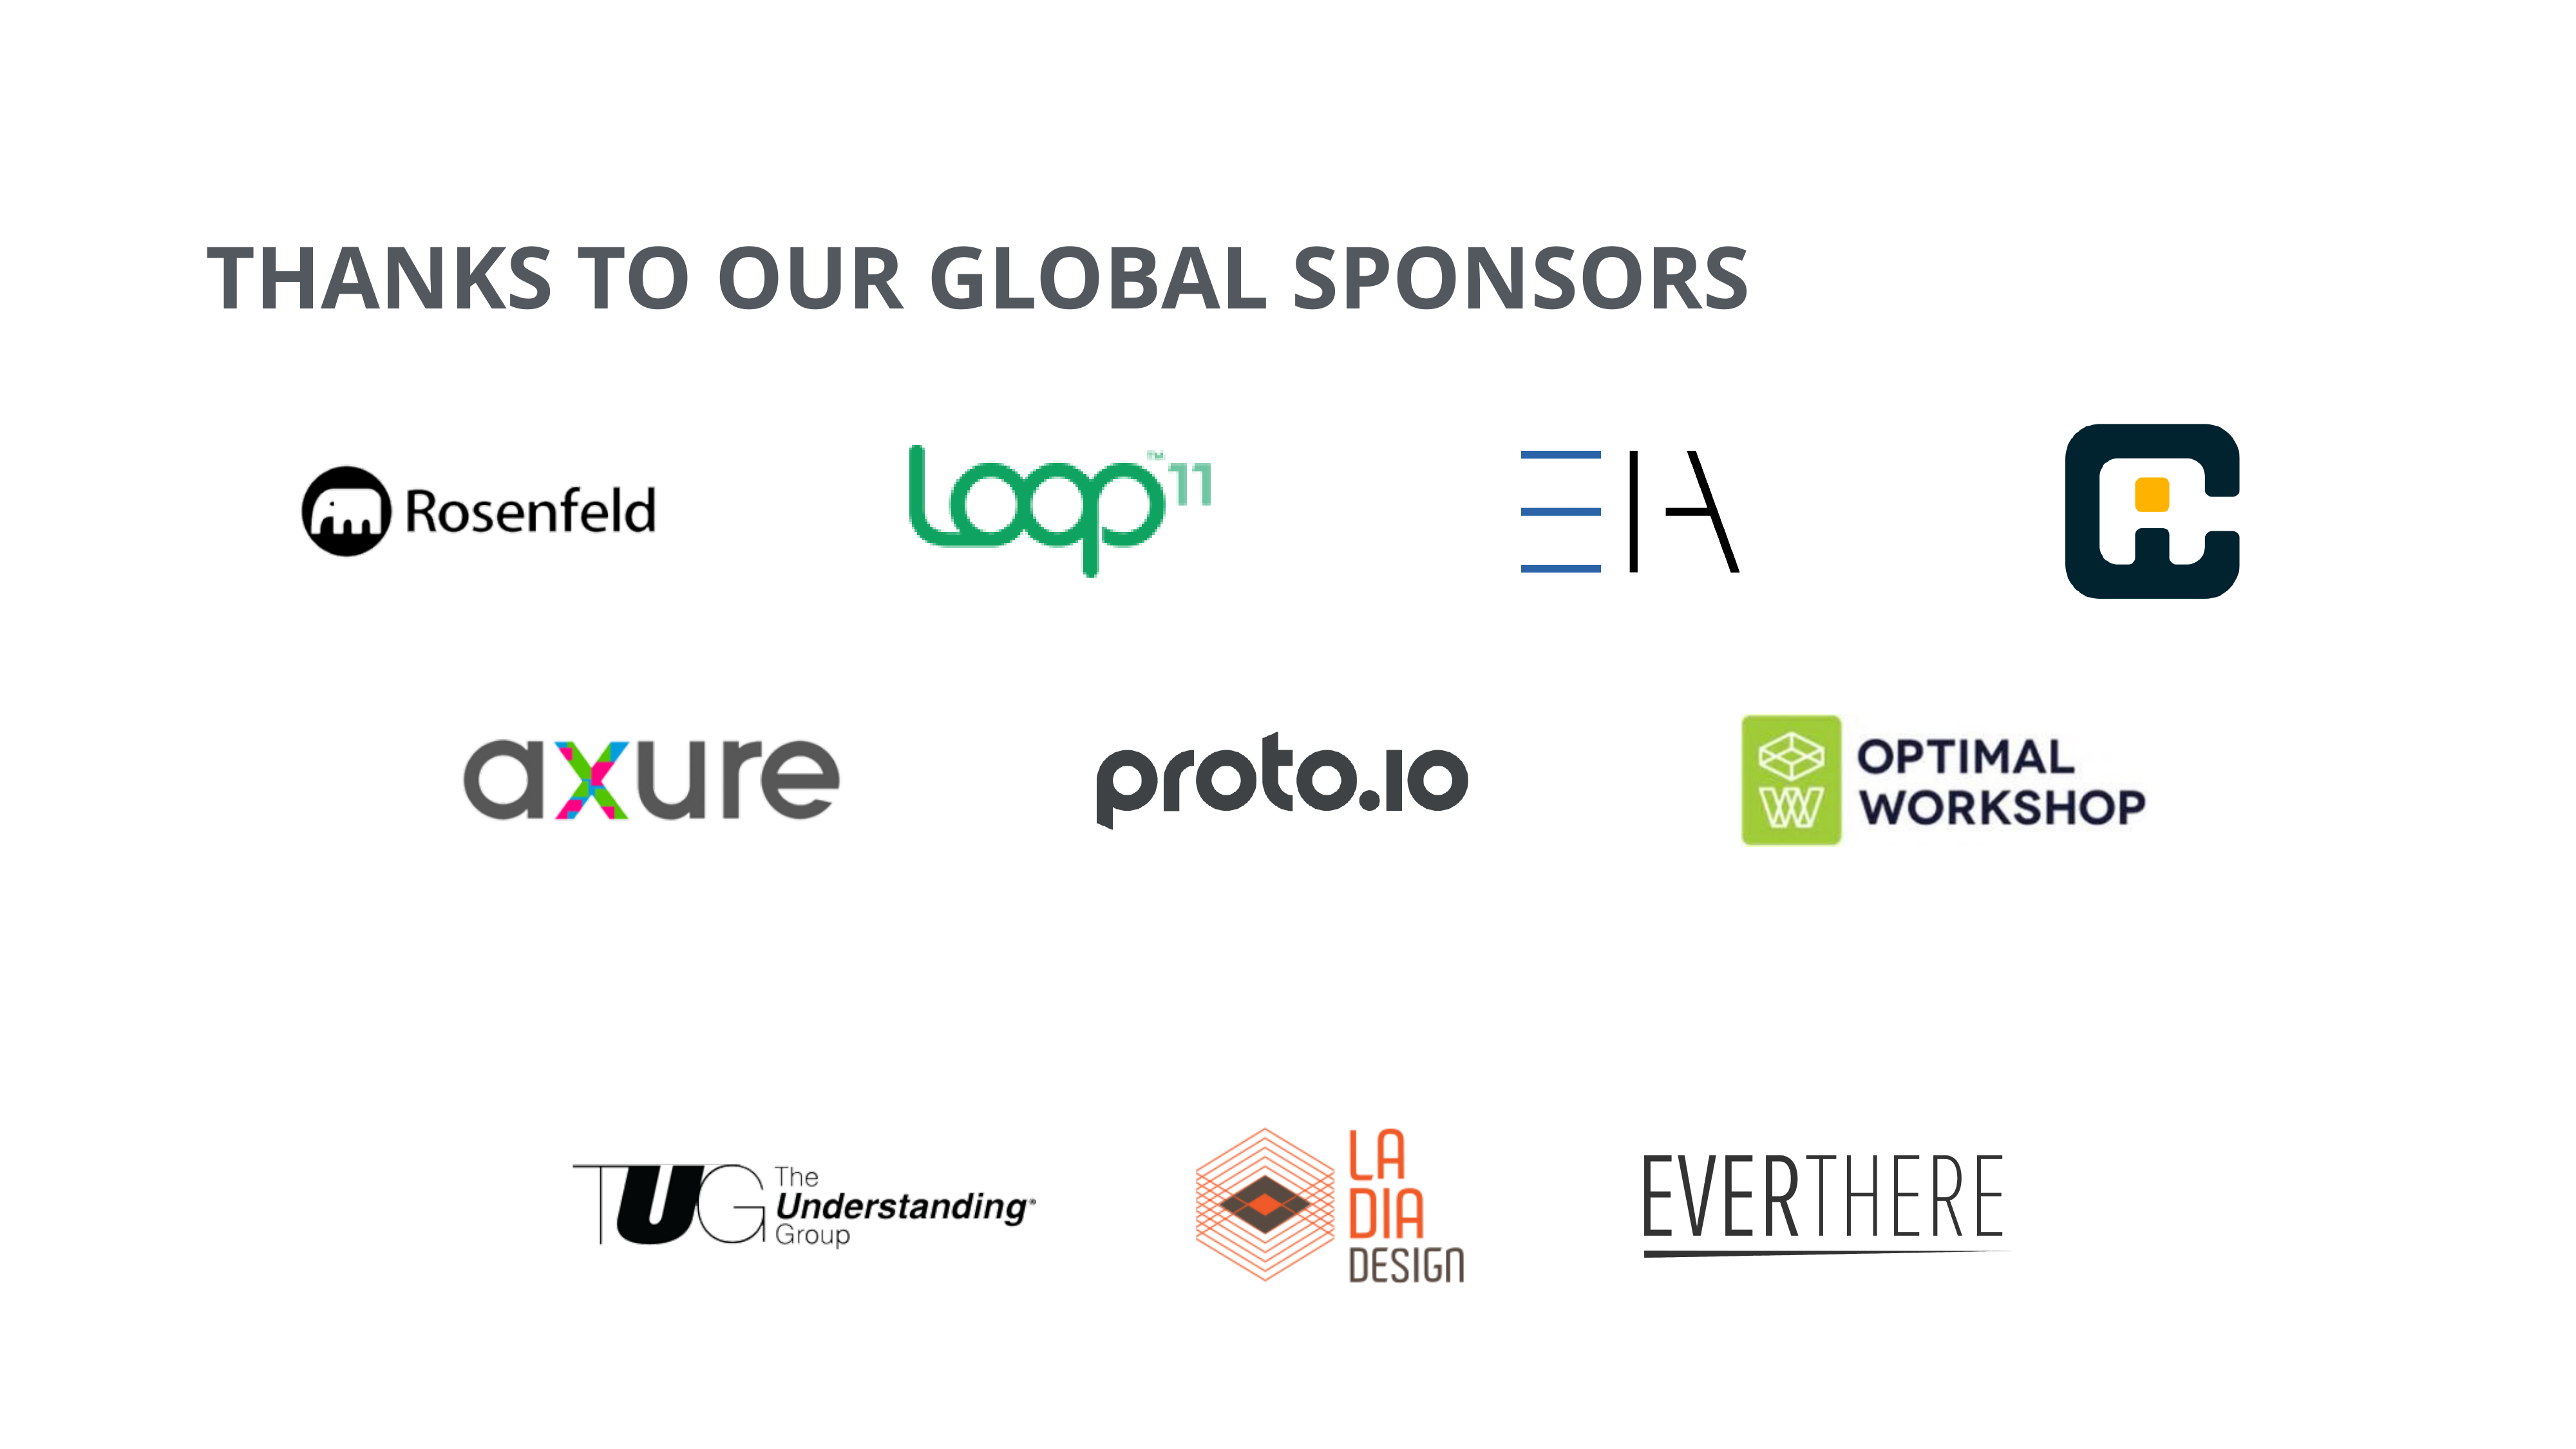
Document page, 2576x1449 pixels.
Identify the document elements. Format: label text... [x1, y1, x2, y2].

picture [274, 438, 683, 585]
picture [1520, 402, 1740, 621]
text_box THANKS TO OUR GLOBAL SPONSORS [181, 95, 2151, 327]
picture [1121, 1097, 1538, 1316]
picture [560, 1118, 1050, 1295]
picture [1740, 714, 2148, 847]
picture [1644, 1155, 2016, 1258]
picture [428, 699, 875, 862]
picture [2002, 402, 2293, 621]
picture [909, 445, 1211, 578]
picture [1096, 715, 1469, 846]
